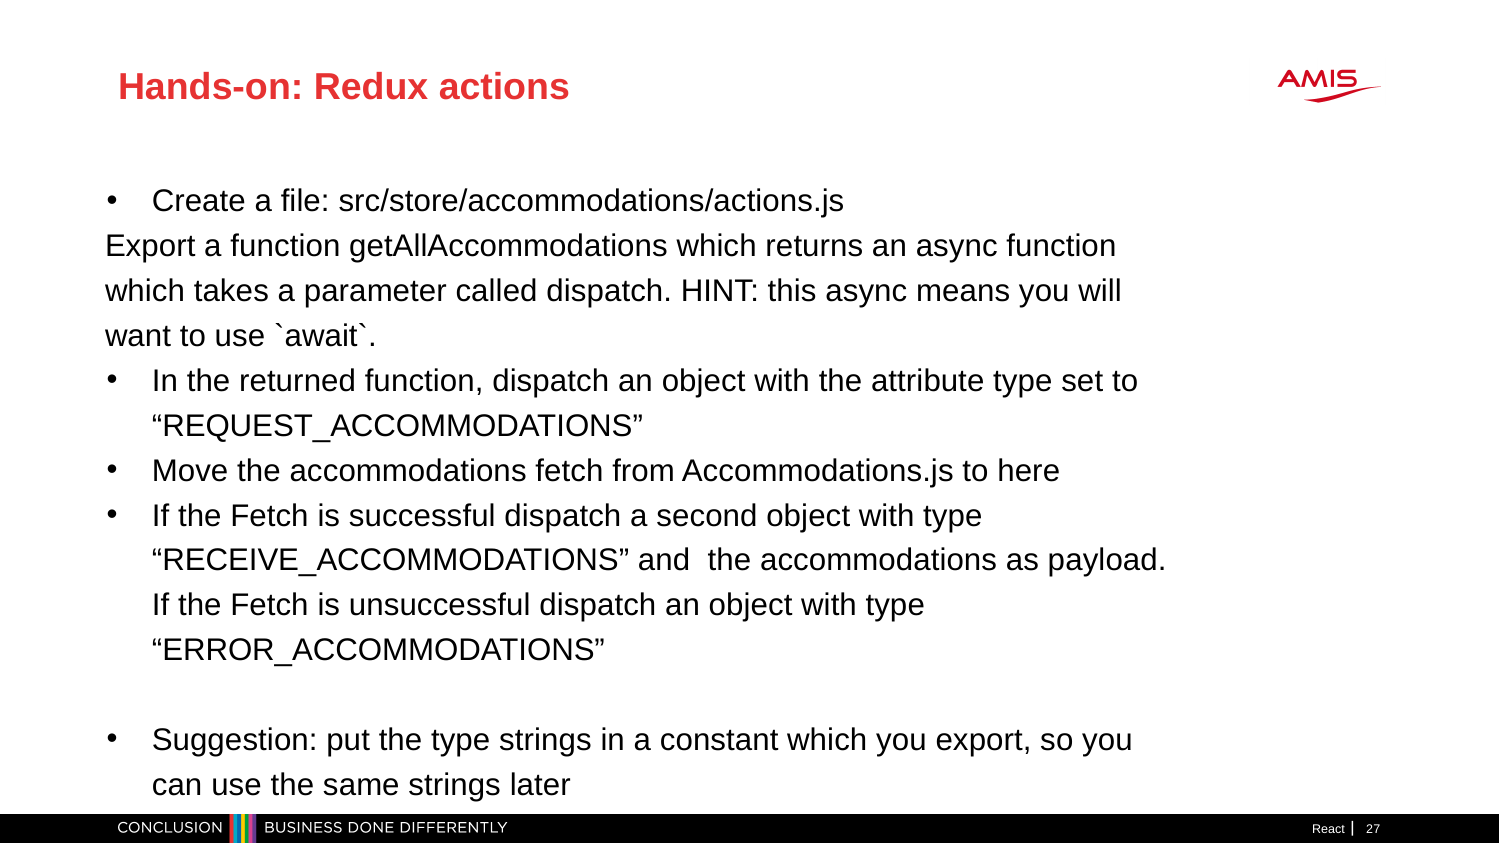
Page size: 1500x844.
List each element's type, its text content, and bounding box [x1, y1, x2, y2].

picture [1204, 58, 1386, 105]
text_box <number> [1358, 820, 1381, 837]
text_box React [814, 820, 1345, 837]
text_box Create a file: src/store/accommodations/actions.js Export a function getAllAccommodations which returns an async function which takes a parameter called dispatch. HINT: this async means you will want to use `await`. In the returned function, dispatch an object with the attribute type set to “REQUEST_ACCOMMODATIONS” Move the accommodations fetch from Accommodations.js to here If the Fetch is successful dispatch a second object with type “RECEIVE_ACCOMMODATIONS” and the accommodations as payload. If the Fetch is unsuccessful dispatch an object with type “ERROR_ACCOMMODATIONS” Suggestion: put the type strings in a constant which you export, so you can use the same strings later [105, 128, 1190, 765]
picture [0, 814, 236, 843]
text_box Hands-on: Redux actions [118, 47, 1204, 129]
picture [239, 814, 1499, 843]
